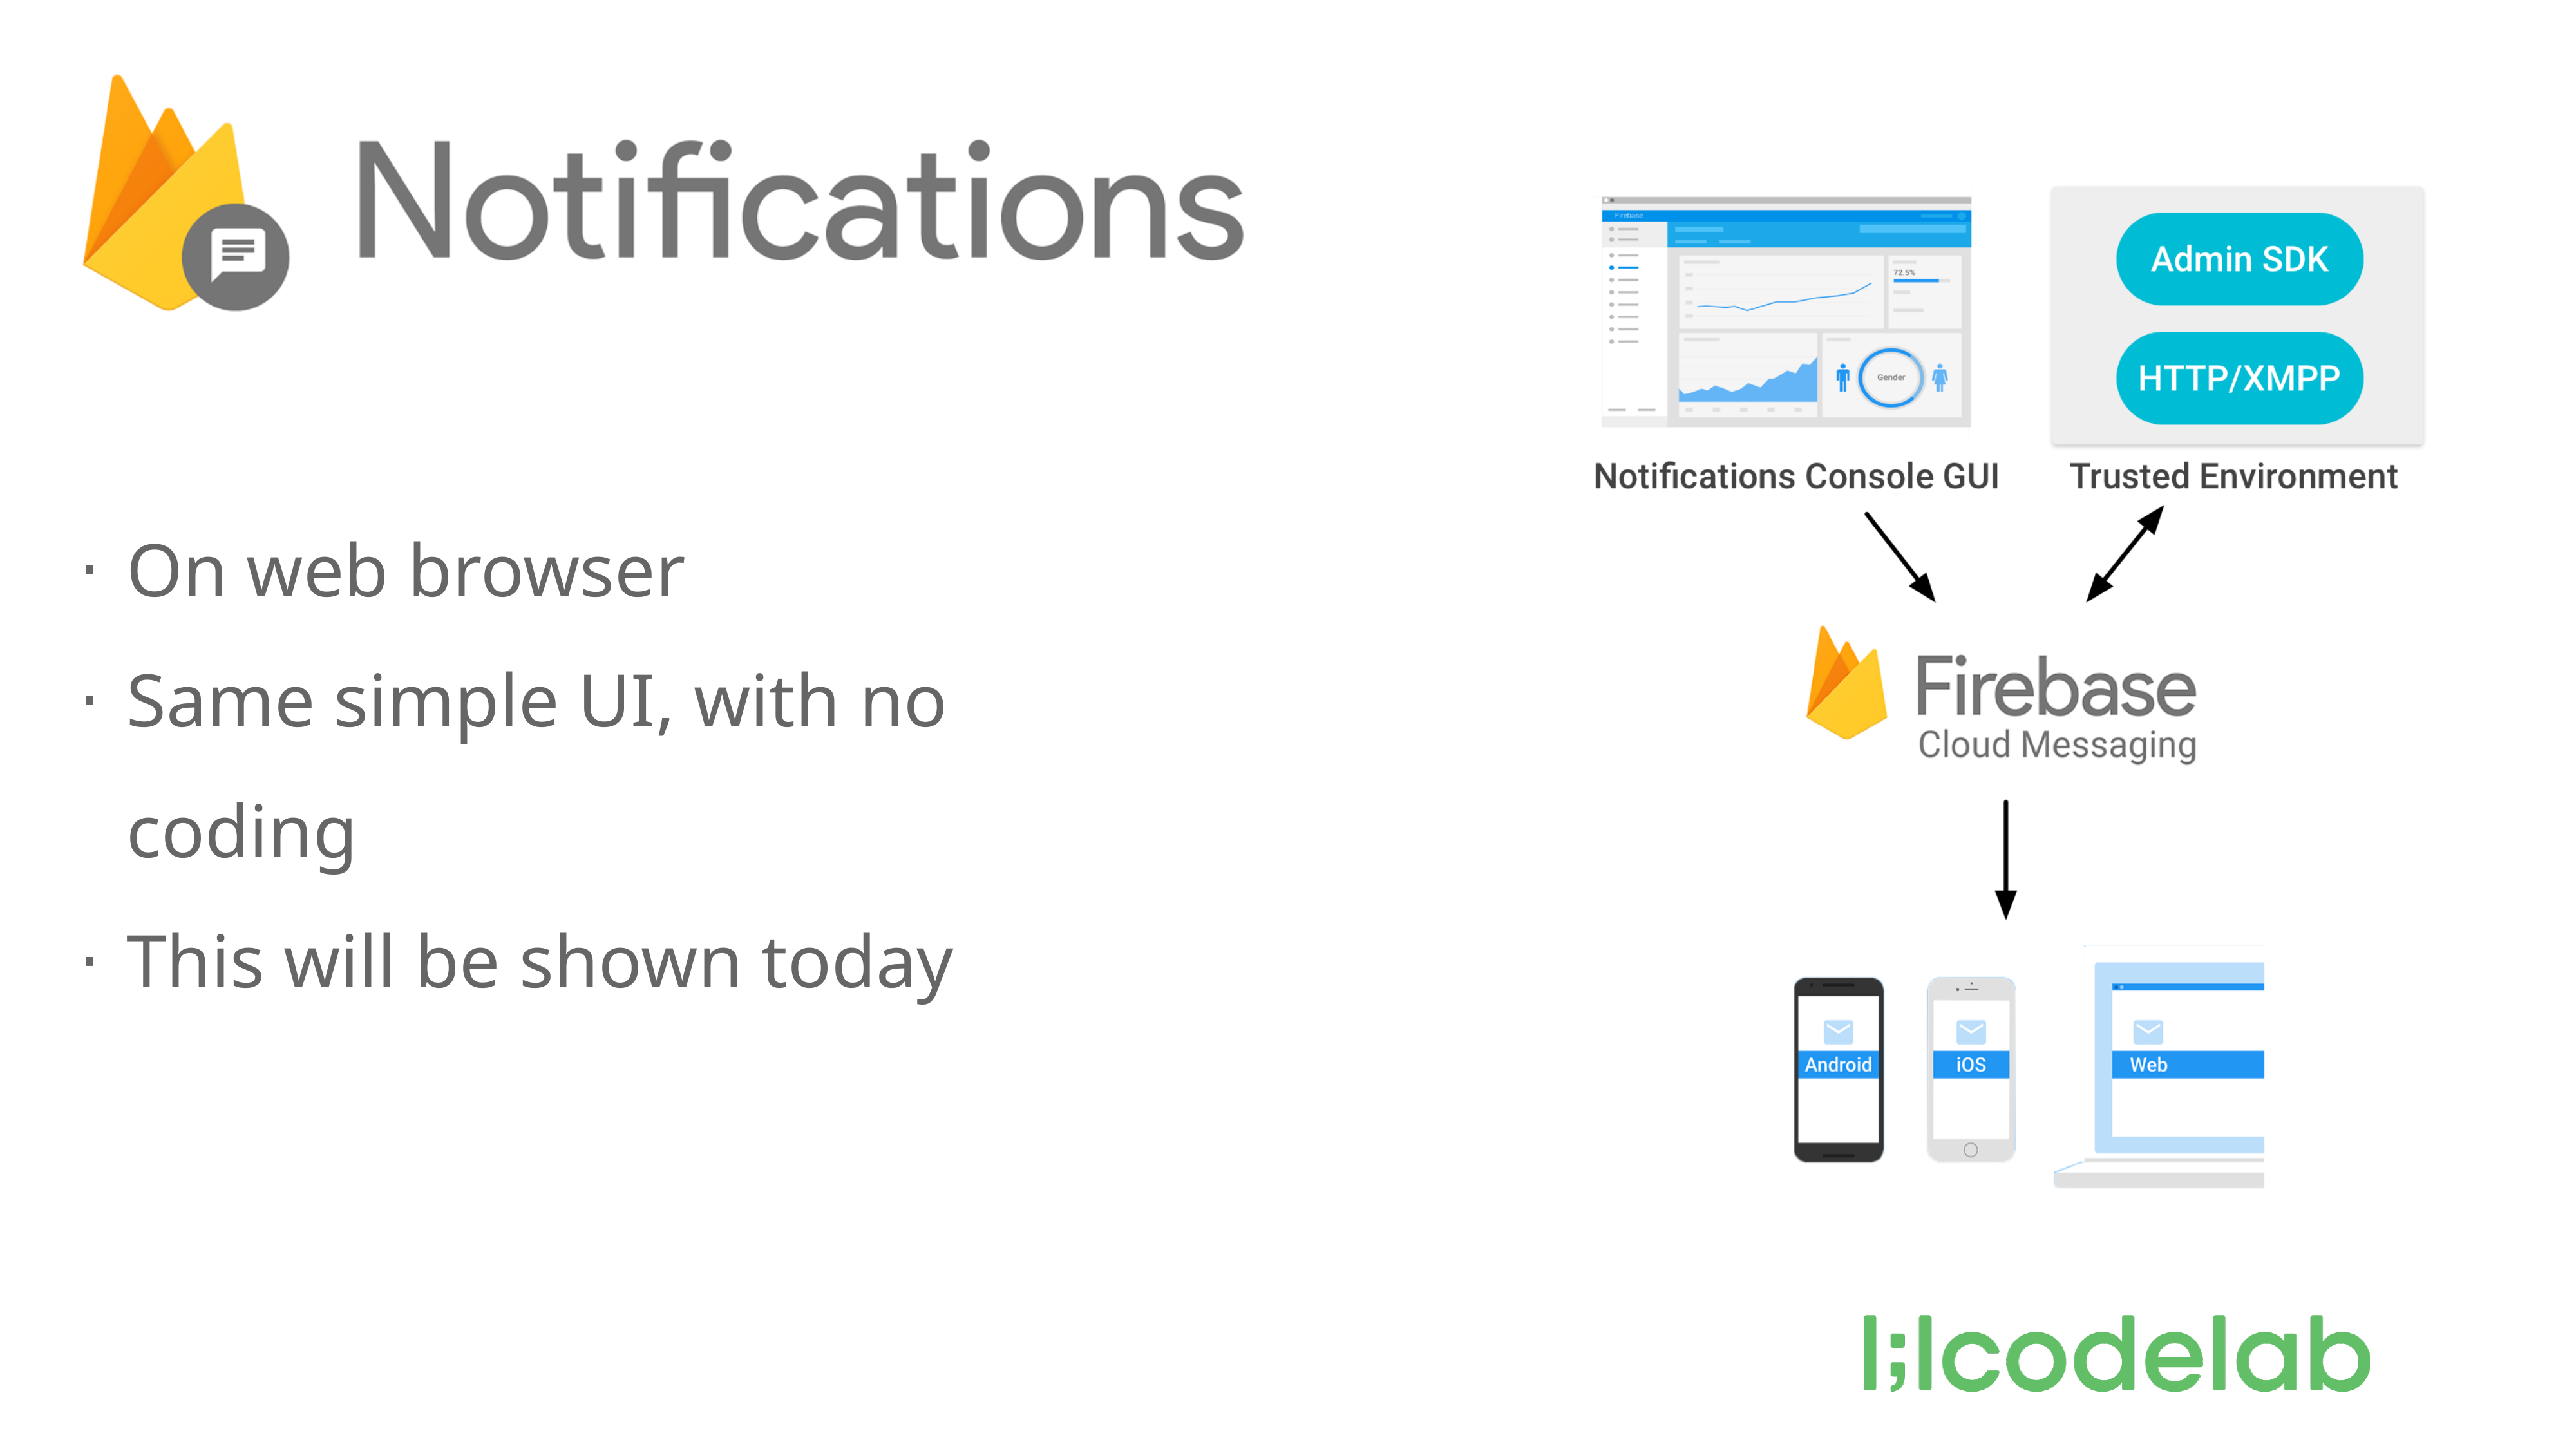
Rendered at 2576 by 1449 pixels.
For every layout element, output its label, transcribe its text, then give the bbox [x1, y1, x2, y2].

picture [1569, 147, 2467, 1259]
picture [0, 0, 1435, 392]
text_box On web browser Same simple UI, with no coding This will be shown today [78, 480, 1183, 1205]
picture [1863, 1315, 2370, 1392]
